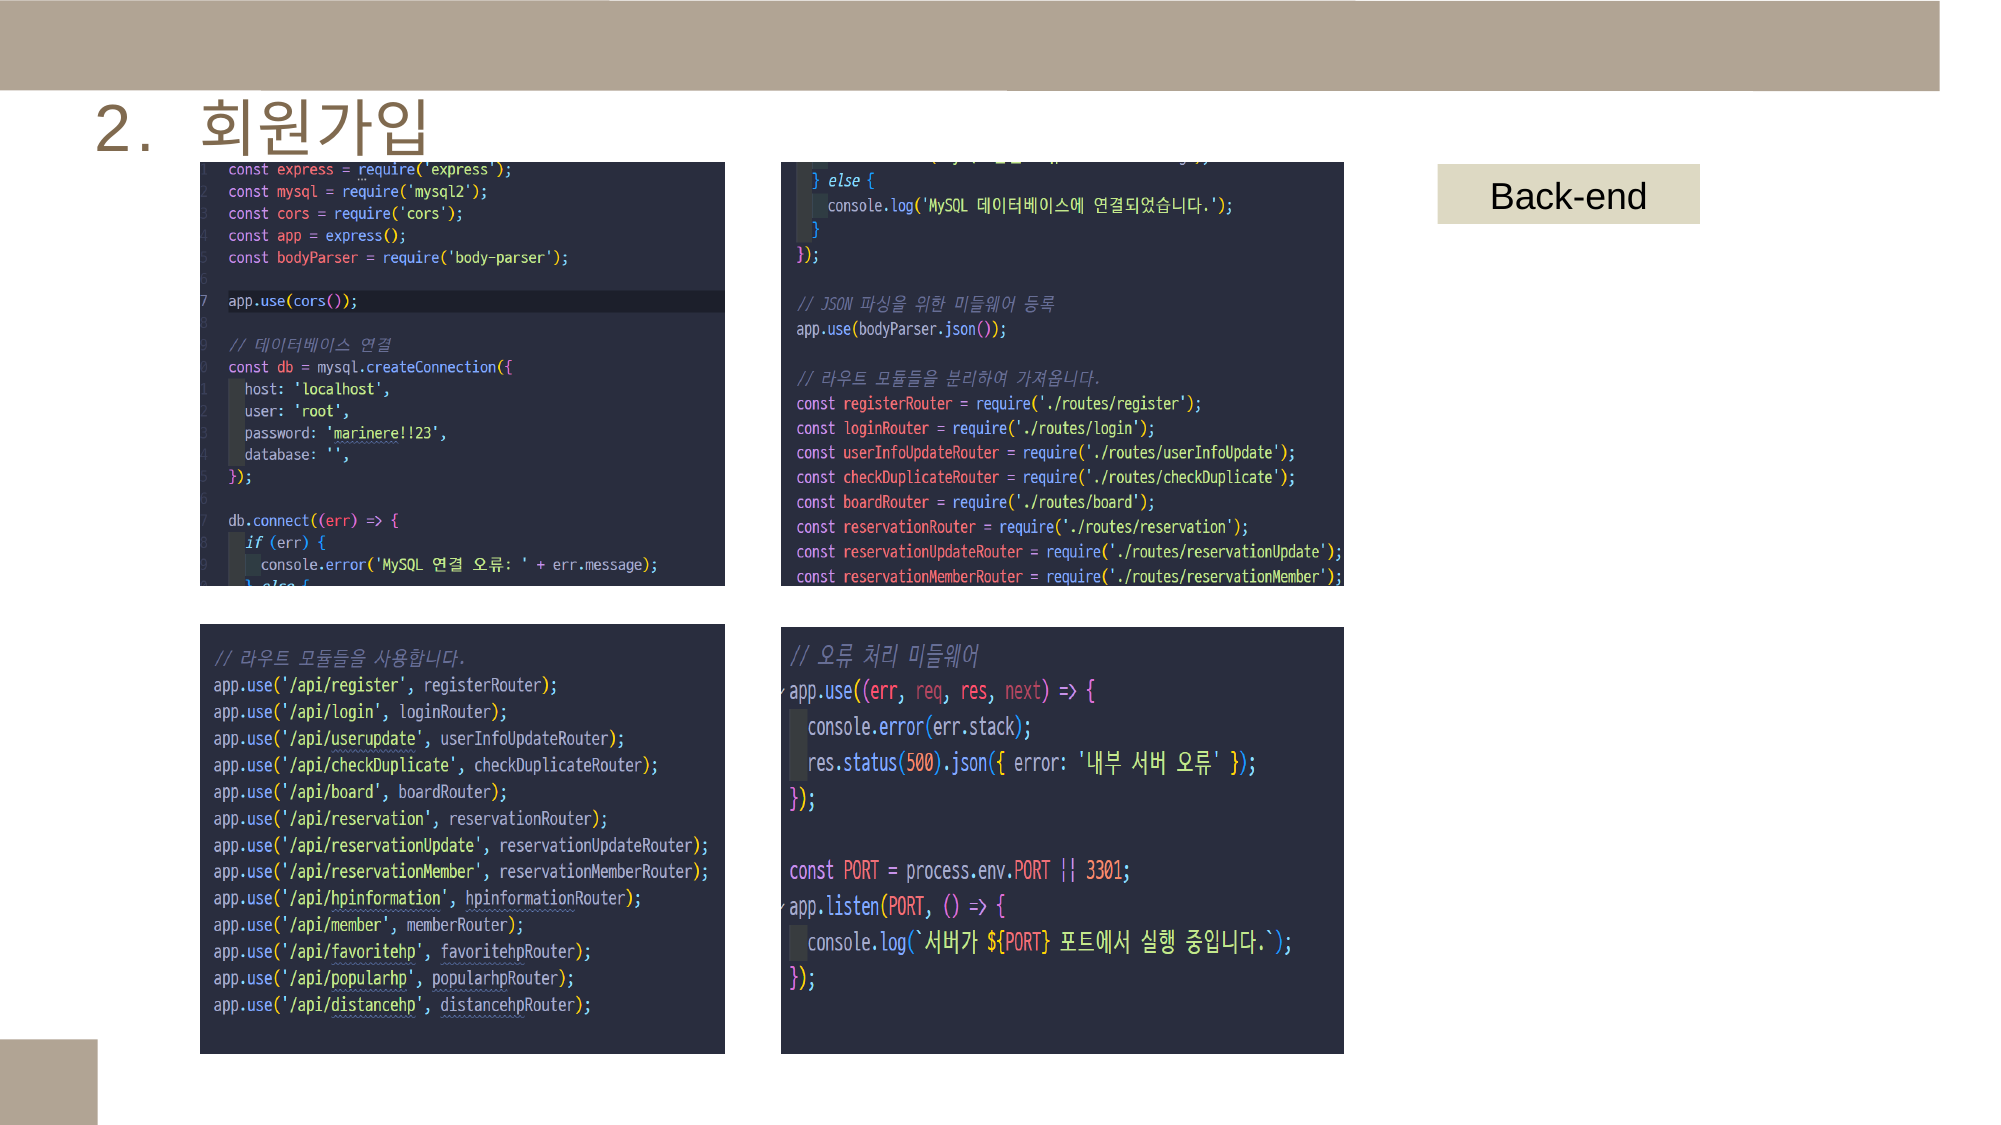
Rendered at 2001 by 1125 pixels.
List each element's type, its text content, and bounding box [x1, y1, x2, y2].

title 2. 회원가입 [37, 24, 1963, 327]
picture [199, 624, 726, 1054]
picture [780, 162, 1344, 586]
text_box Back-end [1437, 164, 1700, 224]
picture [780, 627, 1344, 1054]
picture [199, 162, 726, 586]
